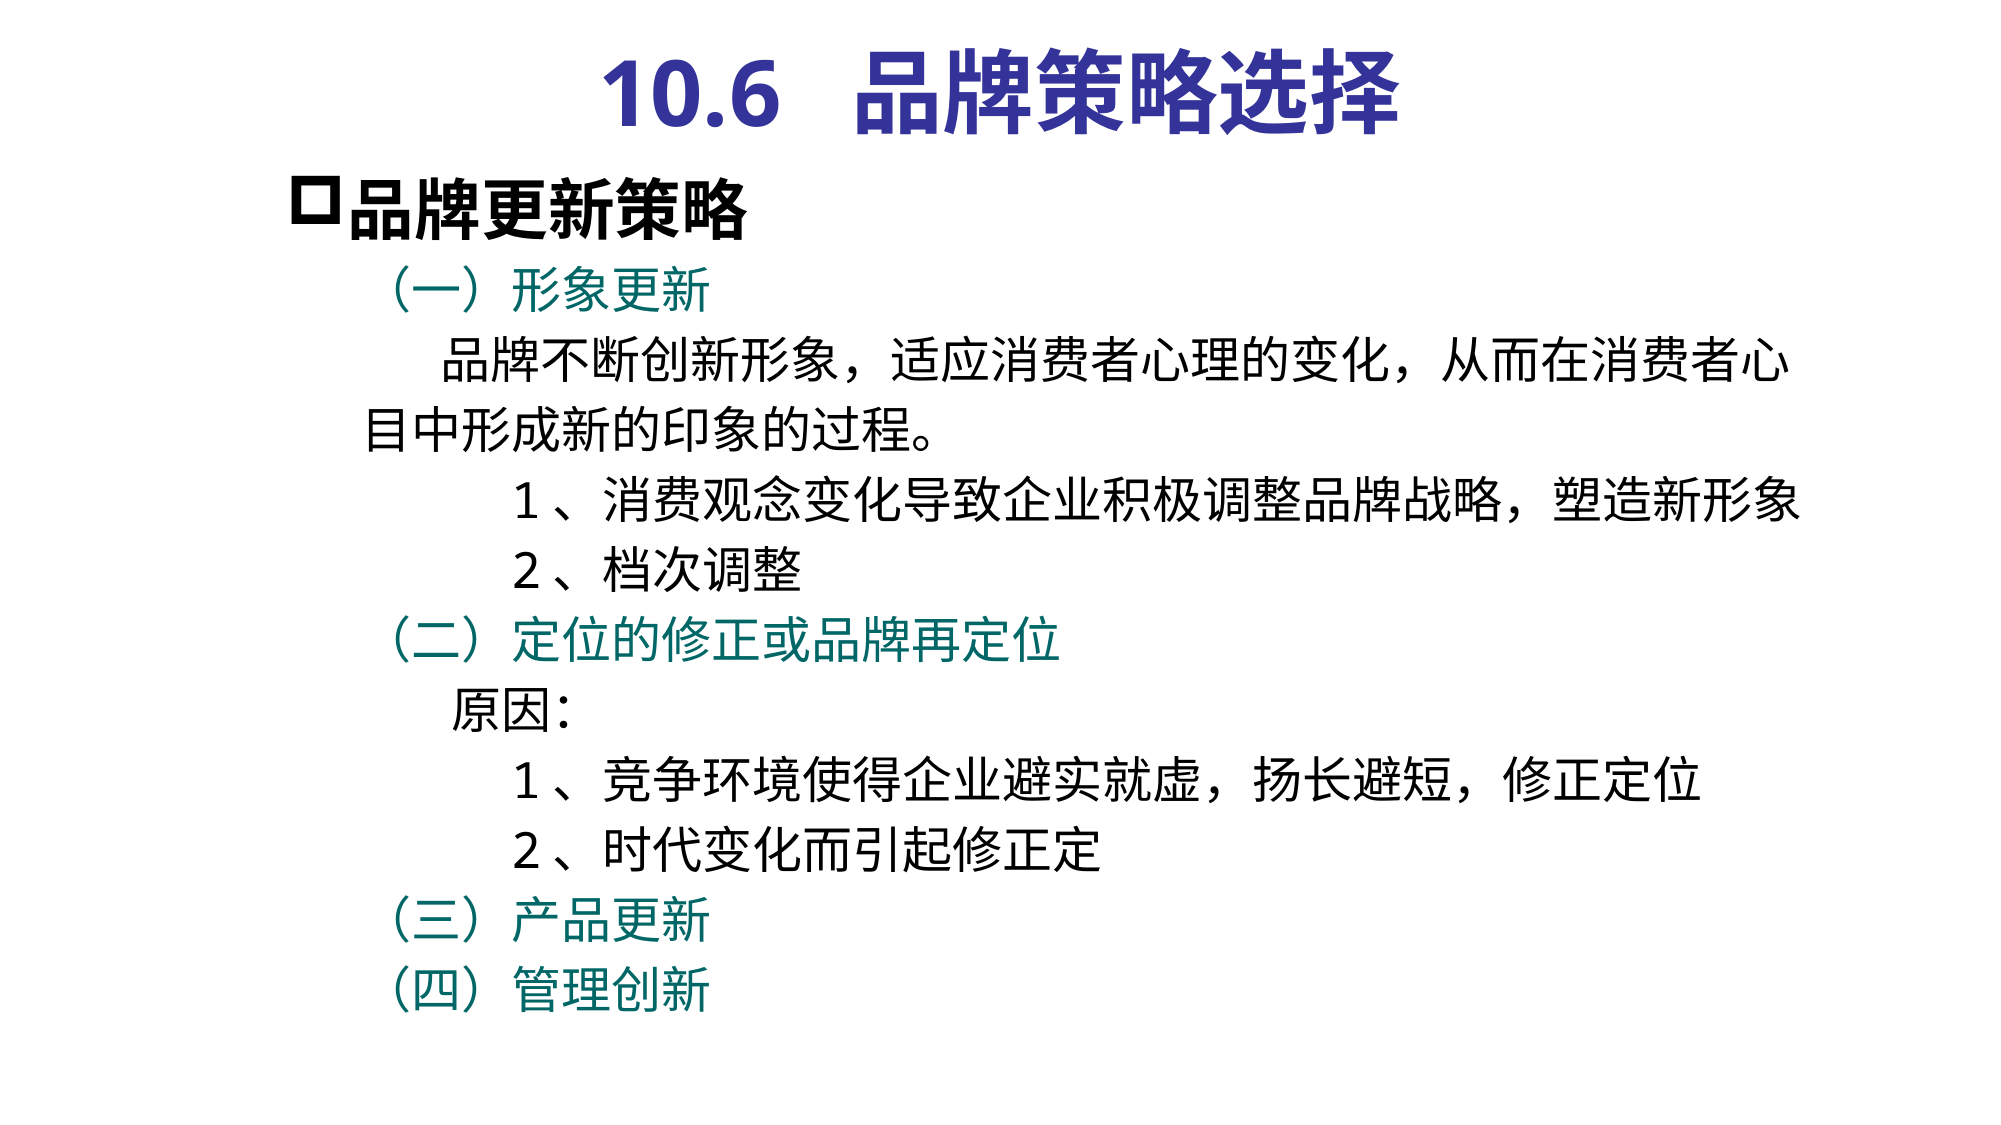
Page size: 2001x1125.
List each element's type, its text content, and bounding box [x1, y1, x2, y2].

list 品牌更新策略 （一）形象更新 品牌不断创新形象，适应消费者心理的变化，从而在消费者心 目中形成新的印象的过程。 1、消费观念变化导致企业积极调整品牌战略，塑造新形象 2、档次调整 （二）定位的修正或品牌再定位 原因： 1、竞争环境使得企业避实就虚，扬长避短，修正定位 2、时代变化而引起修正定 （三）产品更新 （四）管理创新 [270, 161, 1825, 791]
title 10.6 品牌策略选择 [99, 19, 1900, 161]
